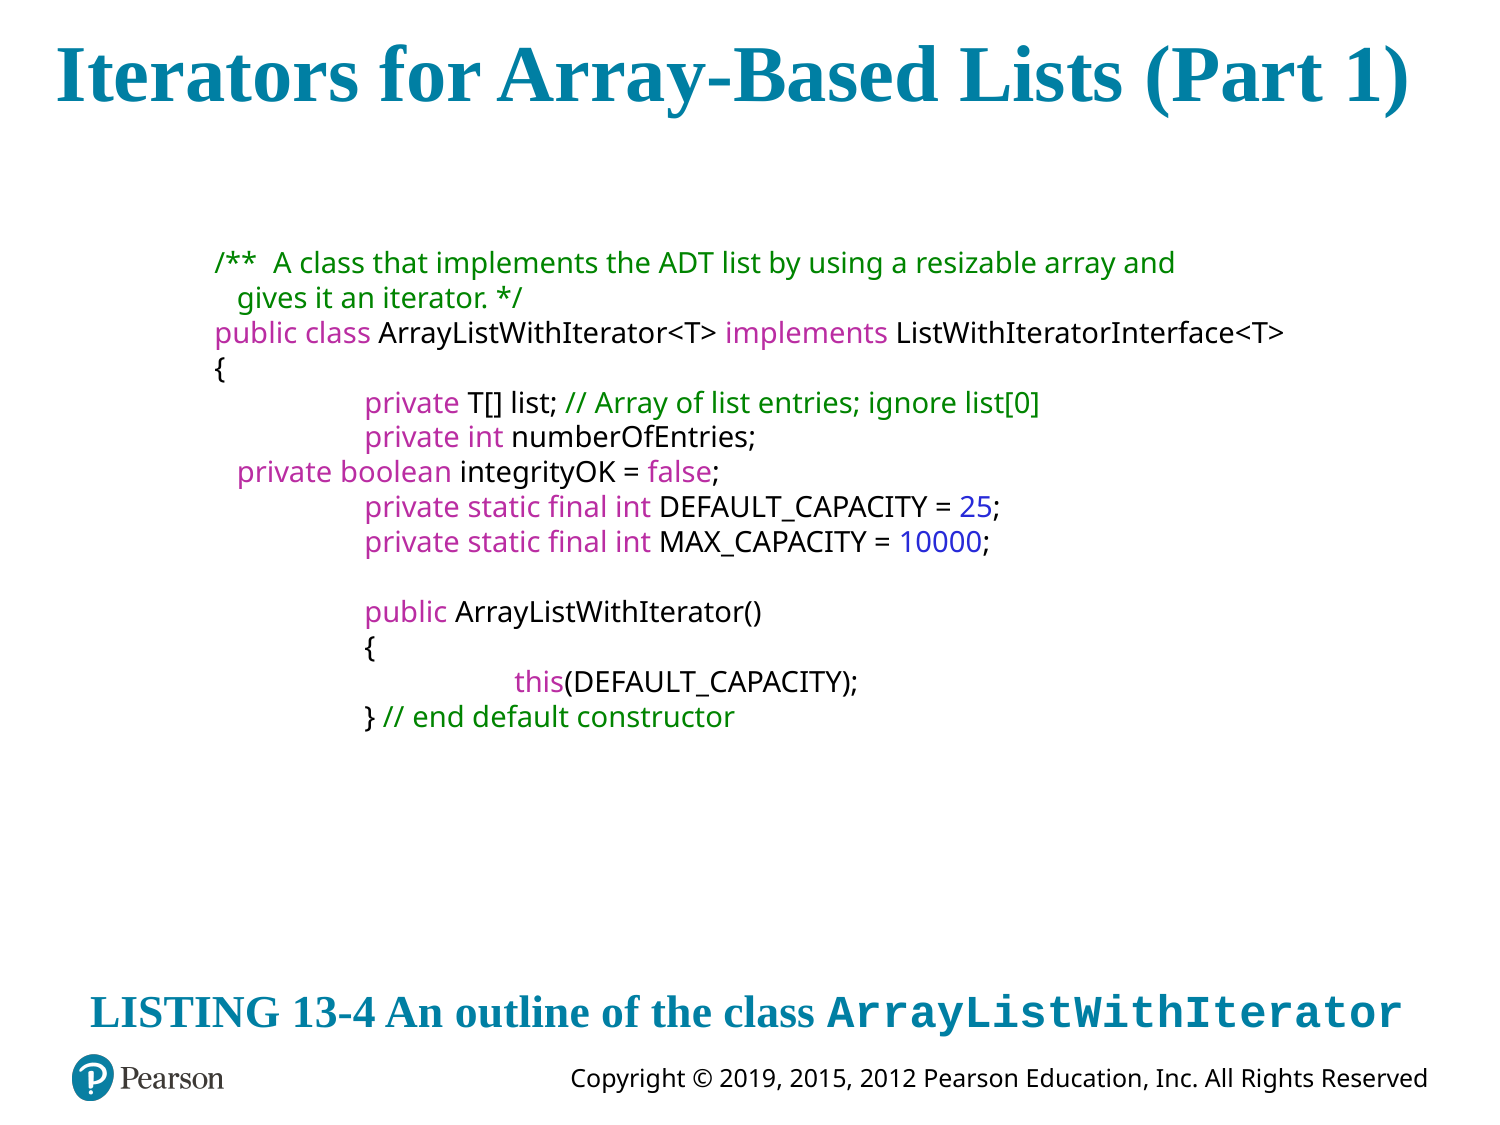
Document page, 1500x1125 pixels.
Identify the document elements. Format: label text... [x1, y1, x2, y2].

picture [98, 1054, 224, 1101]
text_box /** A class that implements the ADT list by using a resizable array and gives it an iterator. */ public class ArrayListWithIterator<T> implements ListWithIteratorInterface<T> { private T[] list; // Array of list entries; ignore list[0] private int numberOfEntries; private boolean integrityOK = false; private static final int DEFAULT_CAPACITY = 25; private static final int MAX_CAPACITY = 10000; public ArrayListWithIterator() { this(DEFAULT_CAPACITY); } // end default constructor [206, 236, 1293, 776]
picture [80, 1063, 106, 1088]
list LISTING 13-4 An outline of the class ArrayListWithIterator [74, 955, 1426, 1053]
picture [72, 1054, 88, 1070]
title Iterators for Array-Based Lists (Part 1) [40, 0, 1438, 133]
picture [72, 1087, 83, 1101]
